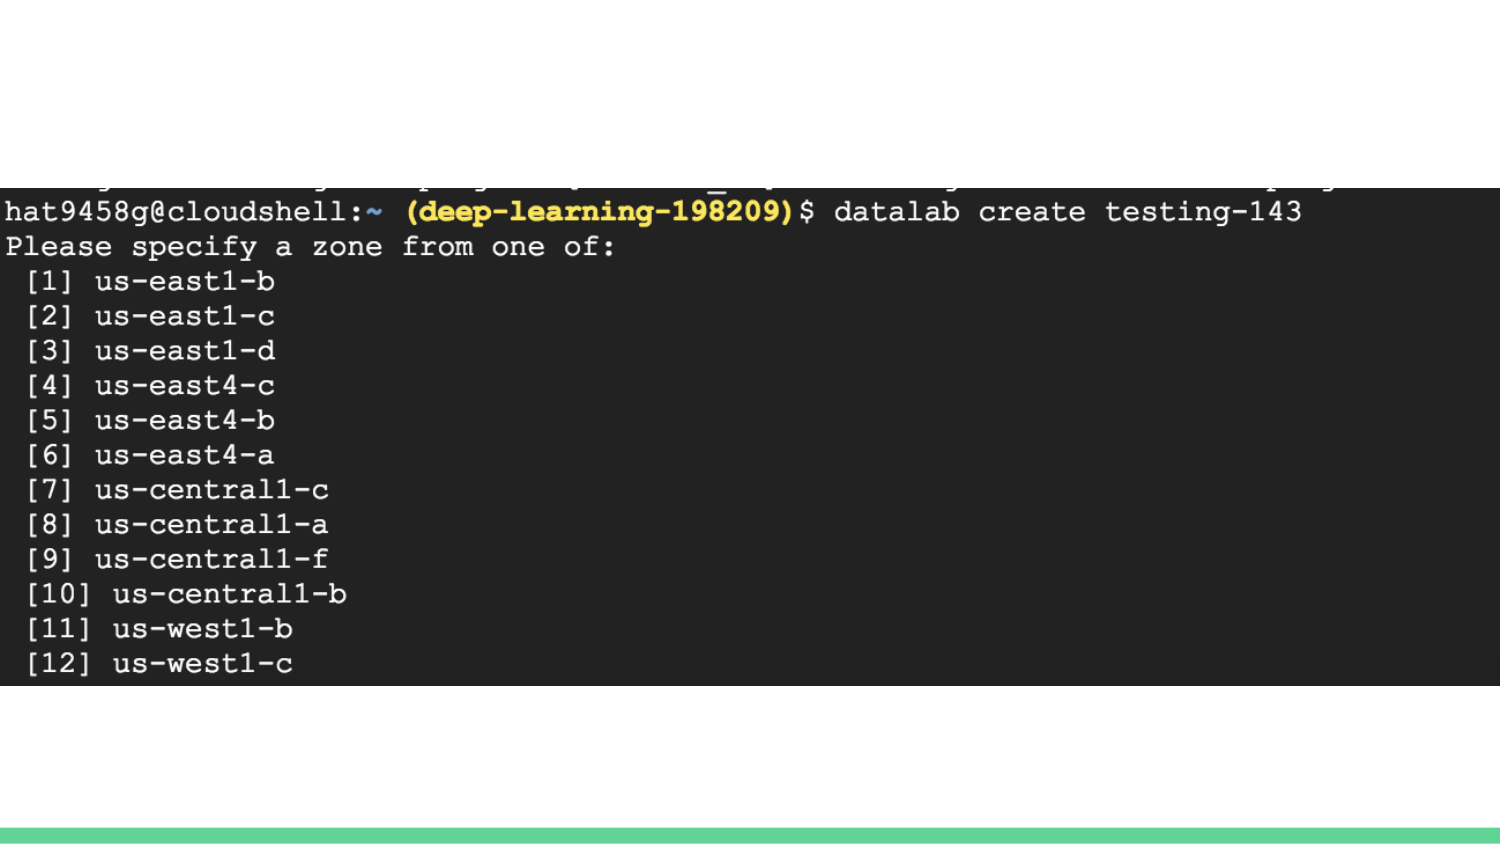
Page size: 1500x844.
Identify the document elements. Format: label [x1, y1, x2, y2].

picture [0, 188, 1500, 687]
